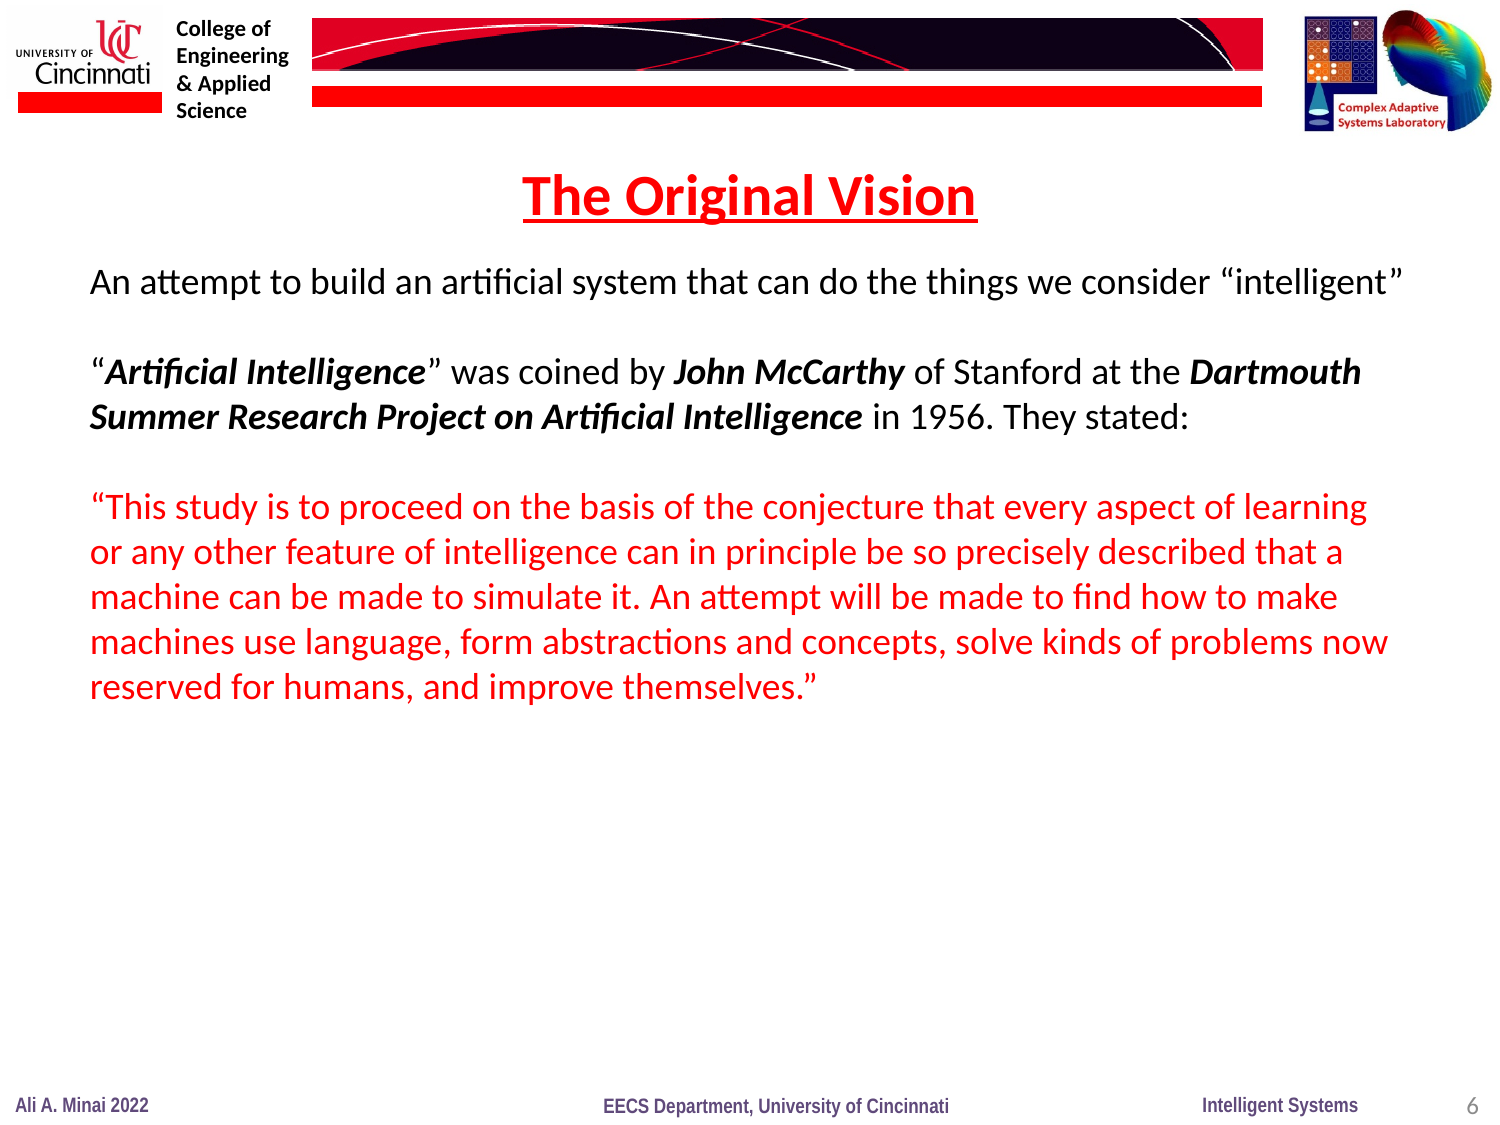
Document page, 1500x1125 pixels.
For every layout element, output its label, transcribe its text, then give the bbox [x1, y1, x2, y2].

picture [1299, 4, 1498, 138]
picture [312, 18, 1263, 71]
picture [6, 5, 163, 99]
text_box An attempt to build an artificial system that can do the things we consider “intelligent” “Artificial Intelligence” was coined by John McCarthy of Stanford at the Dartmouth Summer Research Project on Artificial Intelligence in 1956. They stated: “This study is to proceed on the basis of the conjecture that every aspect of learning or any other feature of intelligence can in principle be so precisely described that a machine can be made to simulate it. An attempt will be made to find how to make machines use language, form abstractions and concepts, solve kinds of problems now reserved for humans, and improve themselves.” [74, 249, 1425, 760]
text_box The Original Vision [293, 149, 1207, 235]
